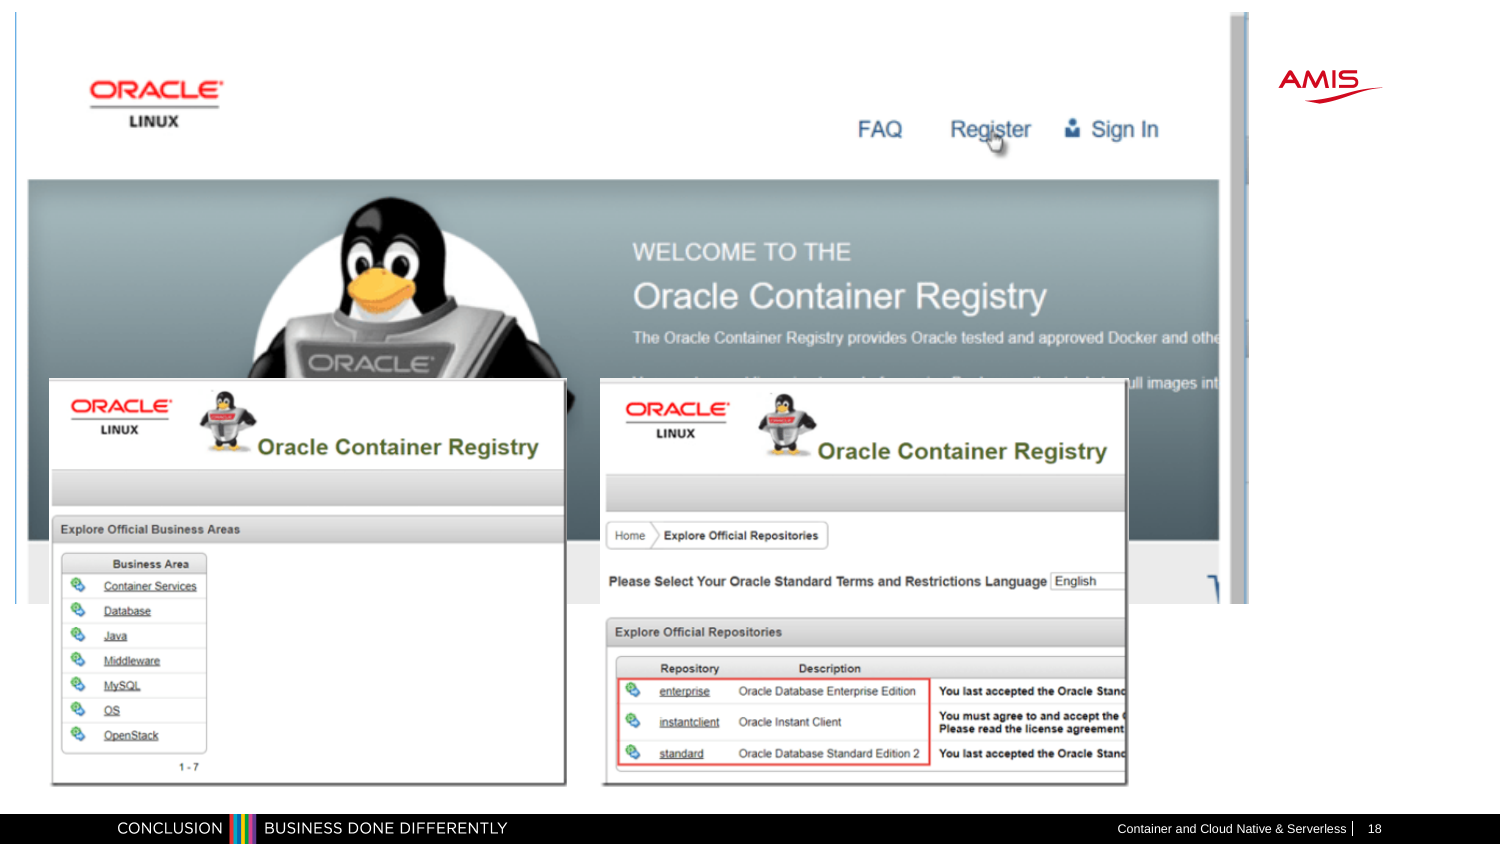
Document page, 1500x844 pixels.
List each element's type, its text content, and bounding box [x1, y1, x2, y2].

picture [15, 12, 1388, 787]
picture [239, 814, 1500, 844]
picture [0, 814, 236, 844]
footer Container and Cloud Native & Serverless [814, 820, 1347, 839]
slide_number 18 [1358, 820, 1382, 839]
